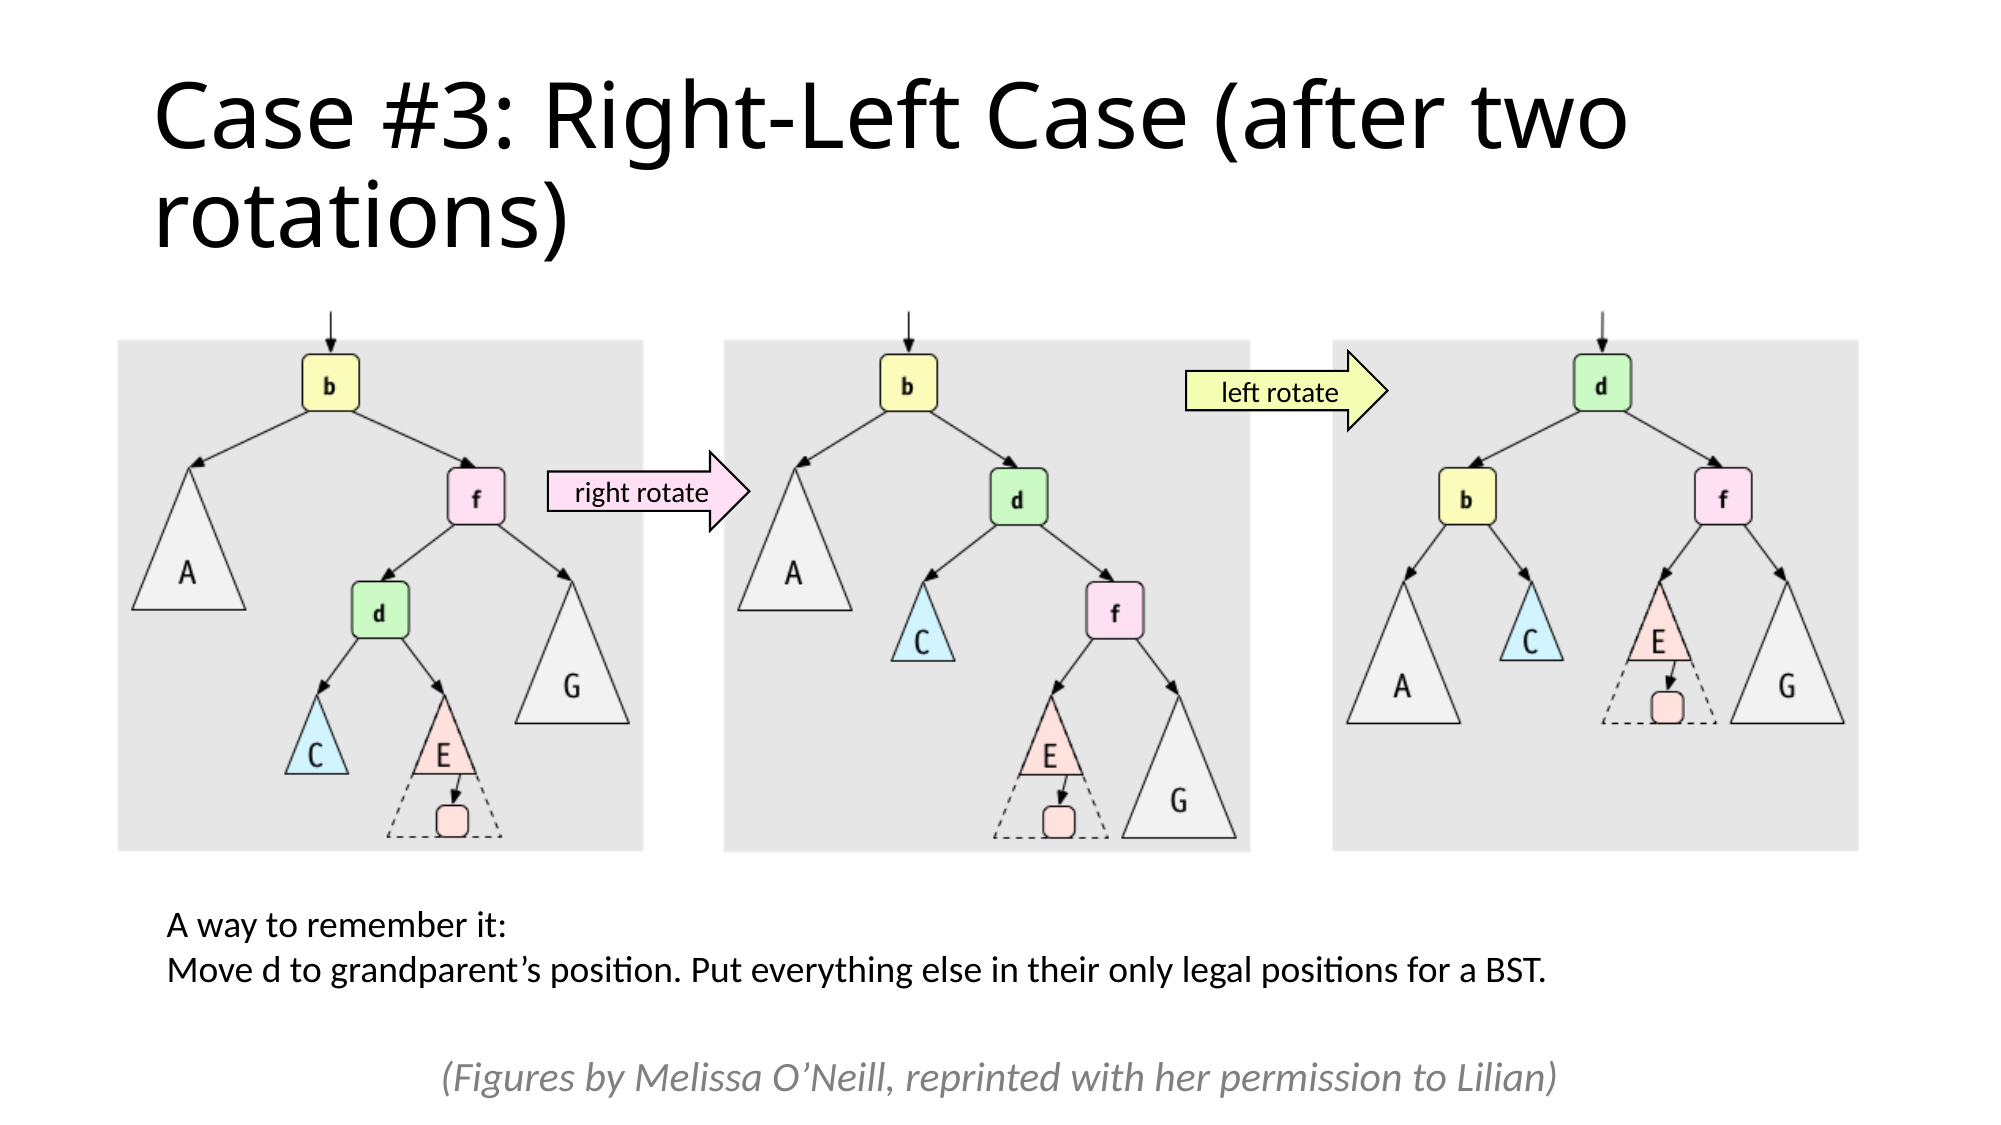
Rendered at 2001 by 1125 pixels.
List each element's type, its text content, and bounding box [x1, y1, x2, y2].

picture [1324, 308, 1865, 857]
text_box (Figures by Melissa O’Neill, reprinted with her permission to Lilian) [137, 993, 1863, 1109]
text_box A way to remember it: Move d to grandparent’s position. Put everything else in their only legal positions for a BST. [151, 892, 1865, 998]
picture [111, 308, 649, 857]
picture [717, 308, 1256, 858]
text_box right rotate [649, 449, 717, 534]
title Case #3: Right-Left Case (after two rotations) [137, 59, 1863, 278]
text_box left rotate [1256, 369, 1324, 412]
